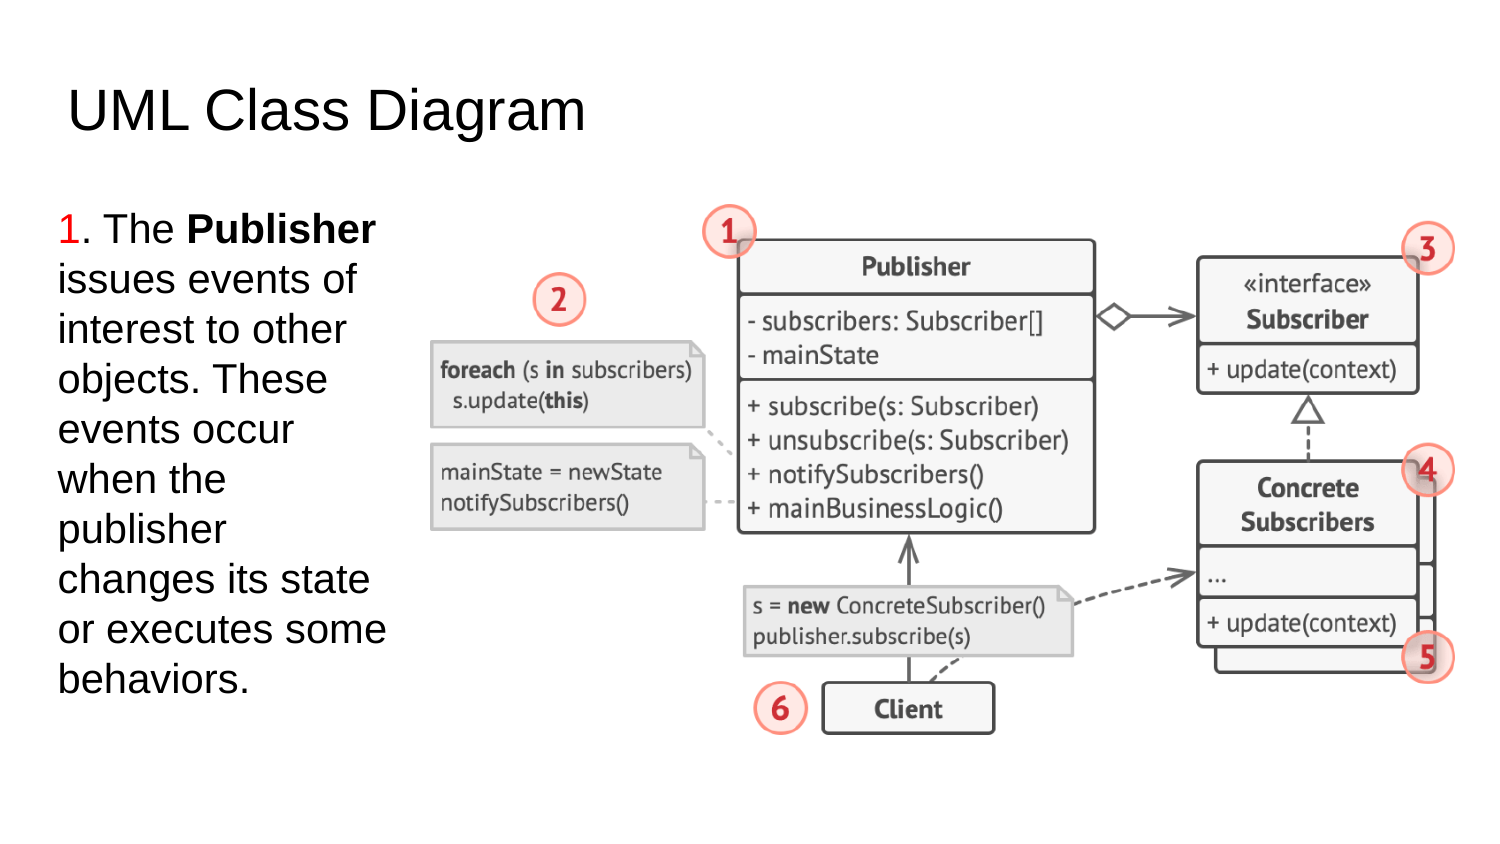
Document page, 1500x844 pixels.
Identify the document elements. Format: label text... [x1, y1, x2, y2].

title UML Class Diagram [52, 20, 1280, 194]
text_box 1. The Publisher issues events of interest to other objects. These events occur when the publisher changes its state or executes some behaviors. [42, 194, 394, 710]
picture [396, 193, 1500, 778]
